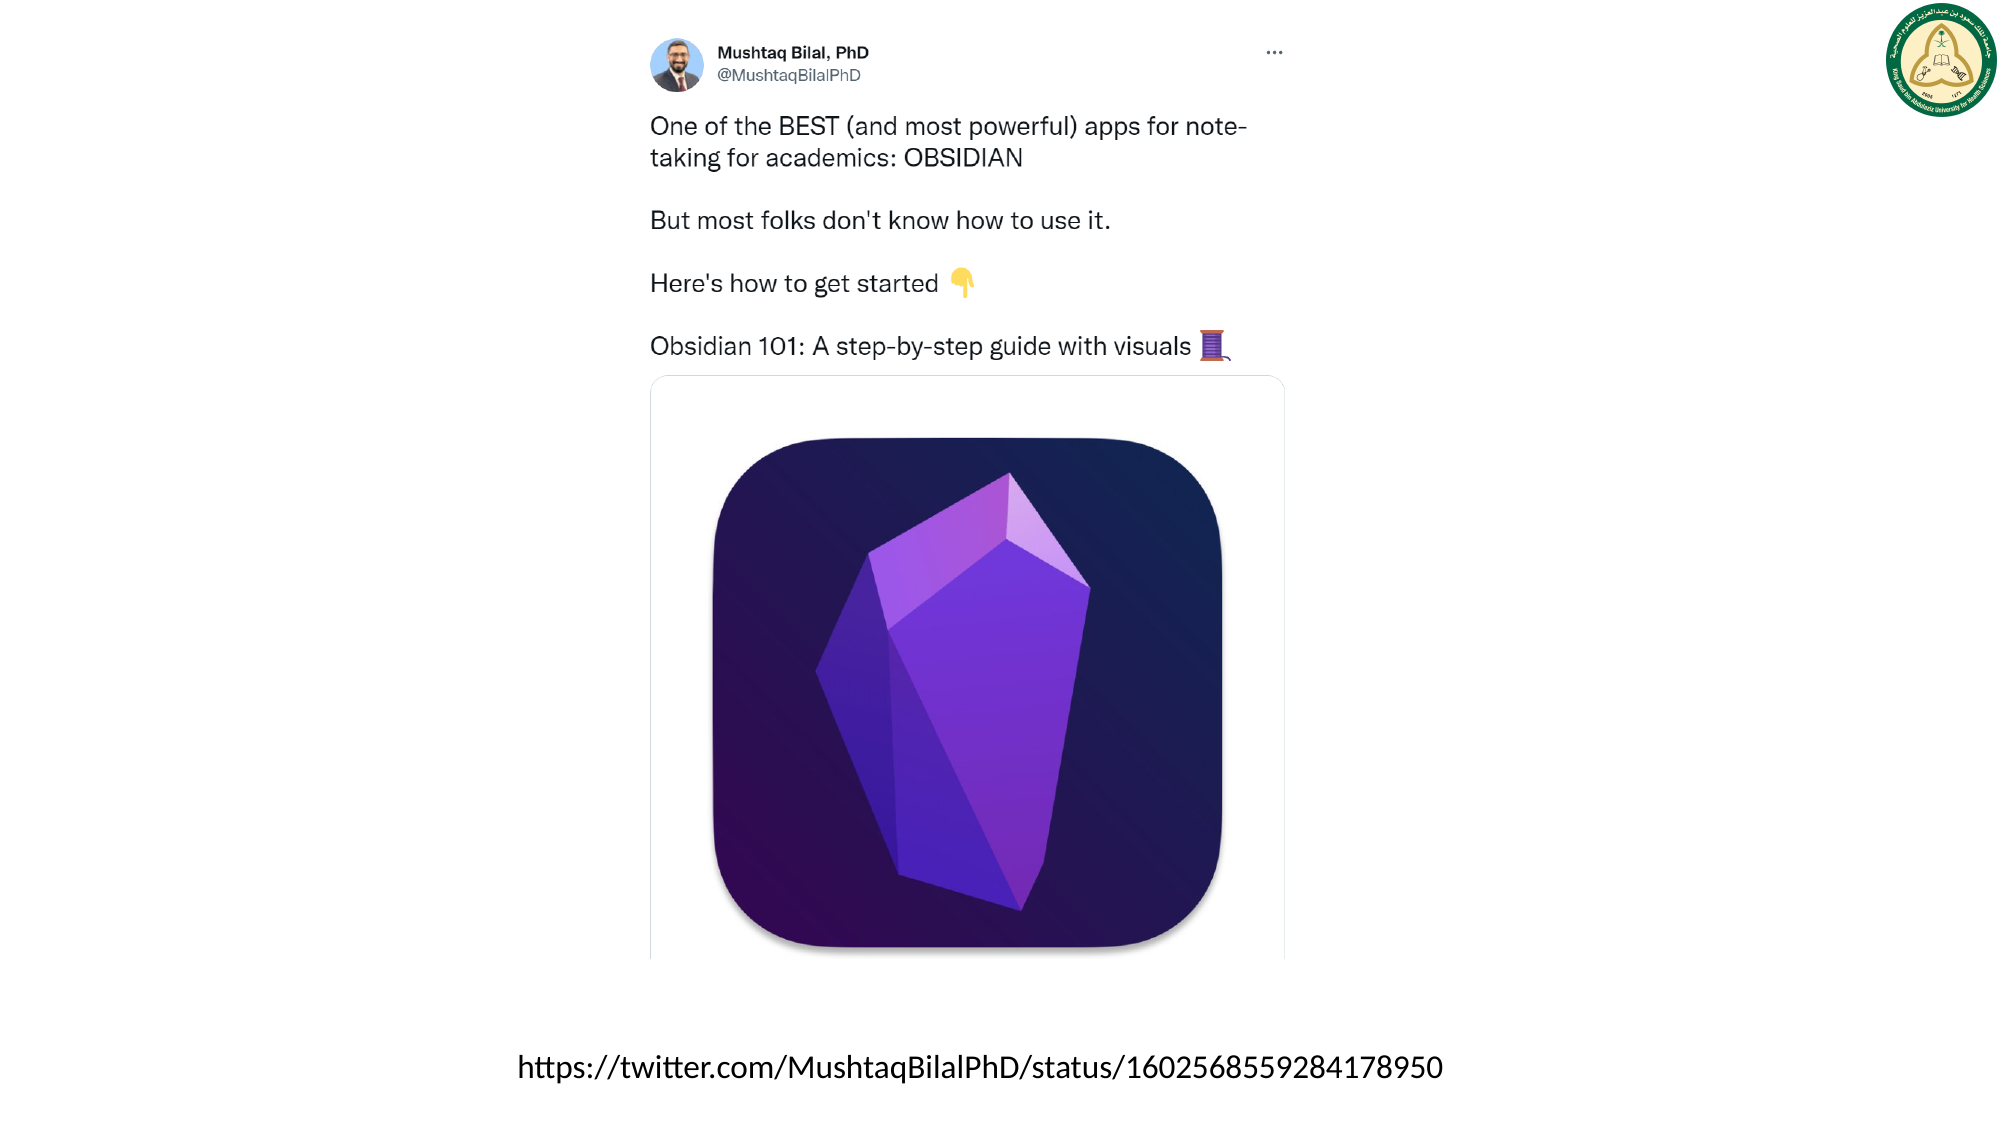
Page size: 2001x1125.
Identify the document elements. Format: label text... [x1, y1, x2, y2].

text_box https://twitter.com/MushtaqBilalPhD/status/1602568559284178950 [480, 1038, 1481, 1093]
picture [1886, 3, 1997, 117]
picture [642, 31, 1298, 959]
